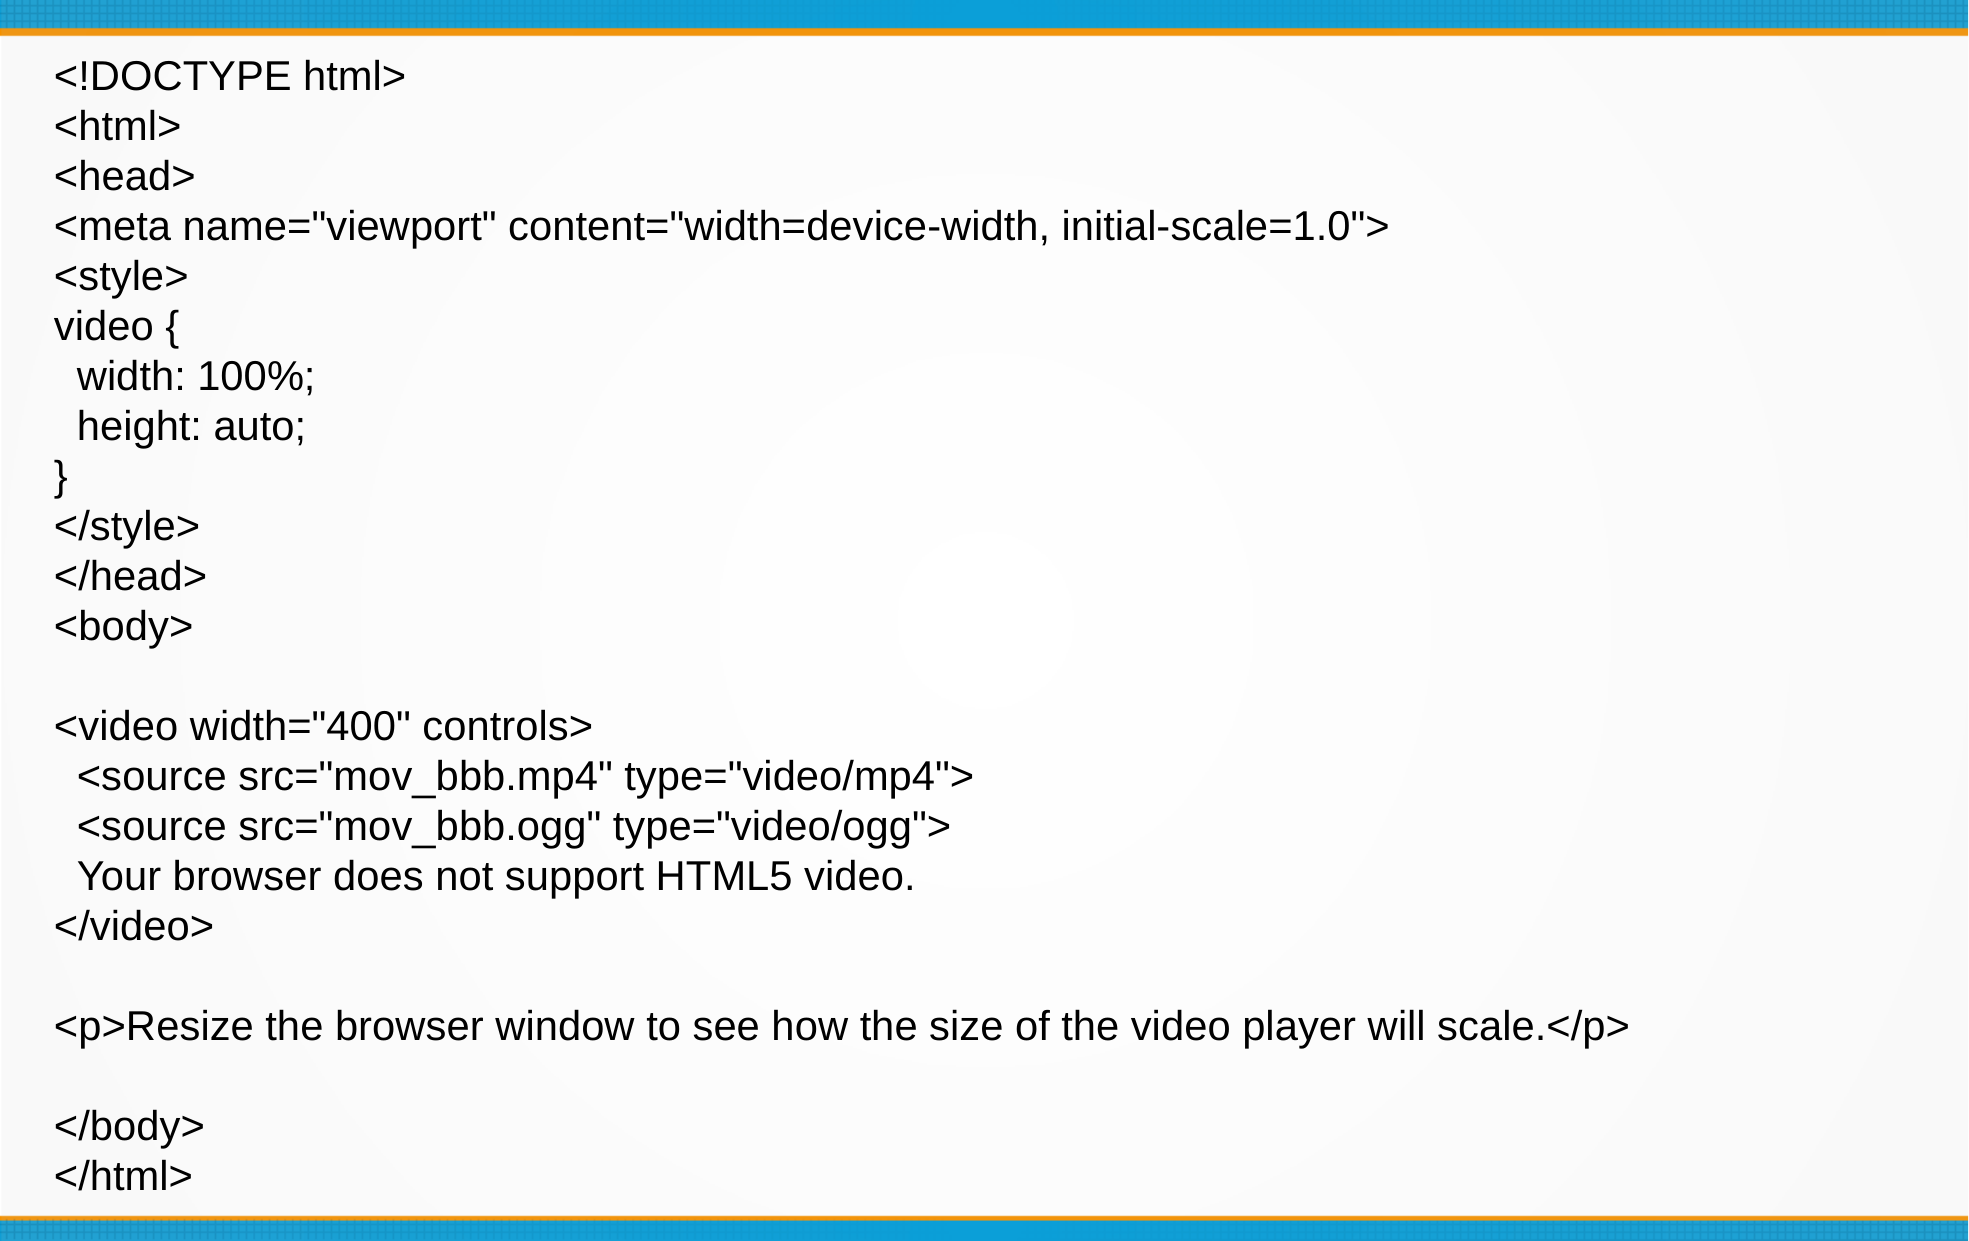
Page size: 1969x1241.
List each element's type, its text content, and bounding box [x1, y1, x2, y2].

picture [0, 0, 1969, 1241]
text_box <!DOCTYPE html> <html> <head> <meta name="viewport" content="width=device-width, initial-scale=1.0"> <style> video { width: 100%; height: auto; } </style> </head> <body> <video width="400" controls> <source src="mov_bbb.mp4" type="video/mp4"> <source src="mov_bbb.ogg" type="video/ogg"> Your browser does not support HTML5 video. </video> <p>Resize the browser window to see how the size of the video player will scale.</p> </body> </html> [39, 41, 1859, 1241]
